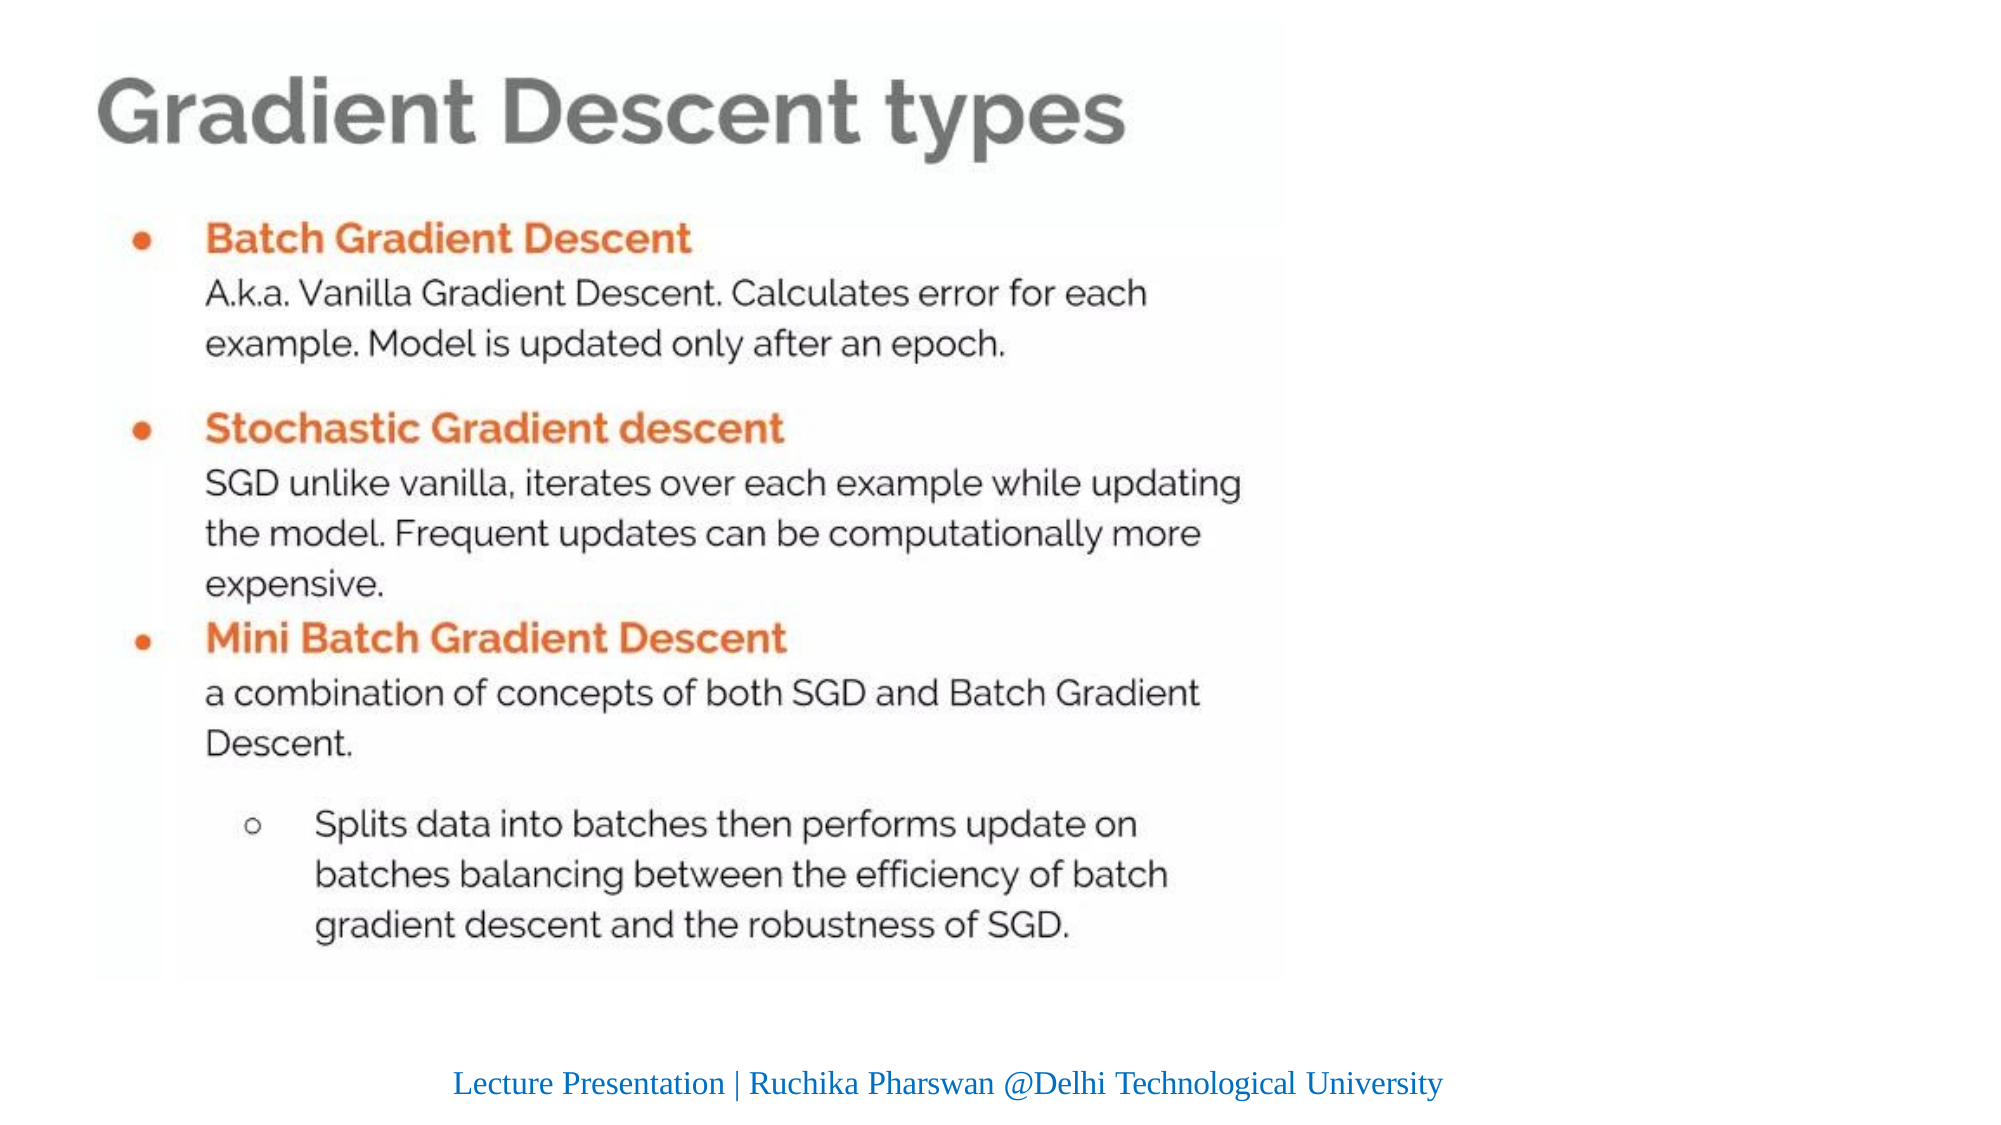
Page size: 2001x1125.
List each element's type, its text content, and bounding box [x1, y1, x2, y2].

picture [95, 21, 1286, 981]
footer Lecture Presentation | Ruchika Pharswan @Delhi Technological University [450, 1062, 1450, 1125]
